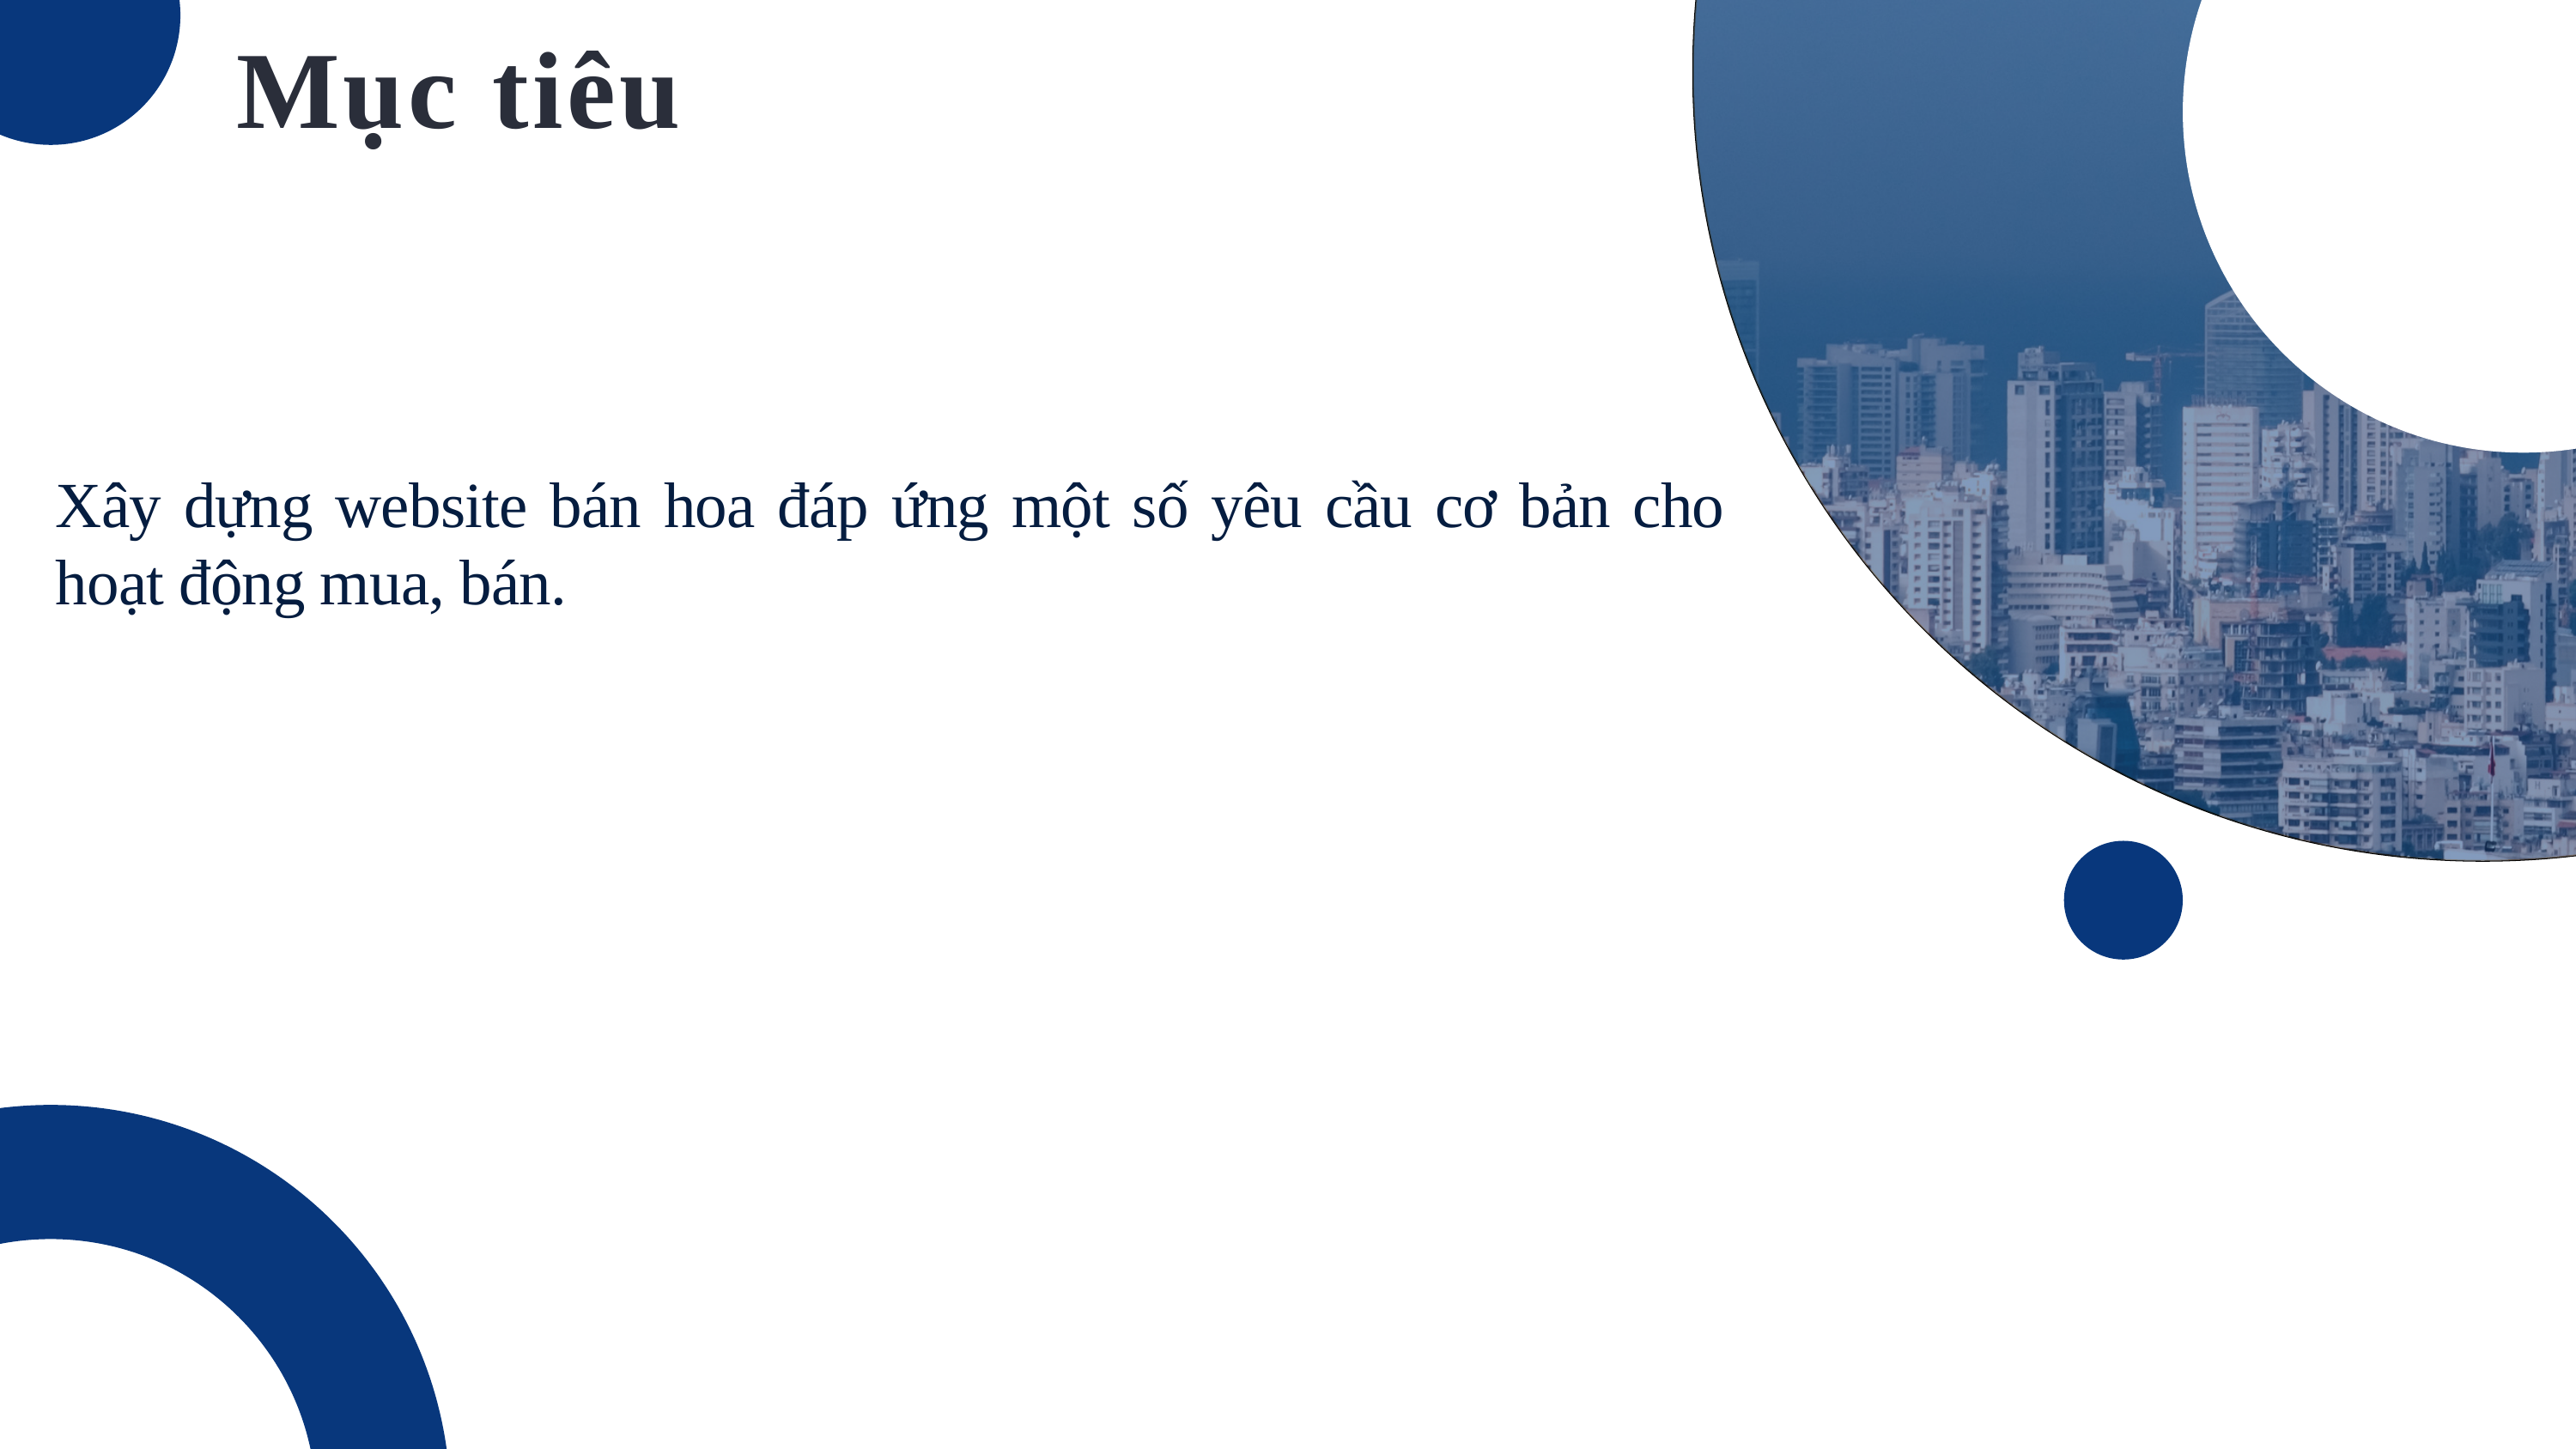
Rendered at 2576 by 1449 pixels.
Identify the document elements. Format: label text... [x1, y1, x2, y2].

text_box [2182, 0, 2576, 453]
text_box Xây dựng website bán hoa đáp ứng một số yêu cầu cơ bản cho hoạt động mua, bán. [42, 457, 1687, 625]
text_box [0, 0, 181, 145]
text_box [1692, 0, 2576, 861]
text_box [0, 1172, 384, 1449]
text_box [2063, 840, 2184, 961]
text_box Mục tiêu [235, 18, 1427, 151]
